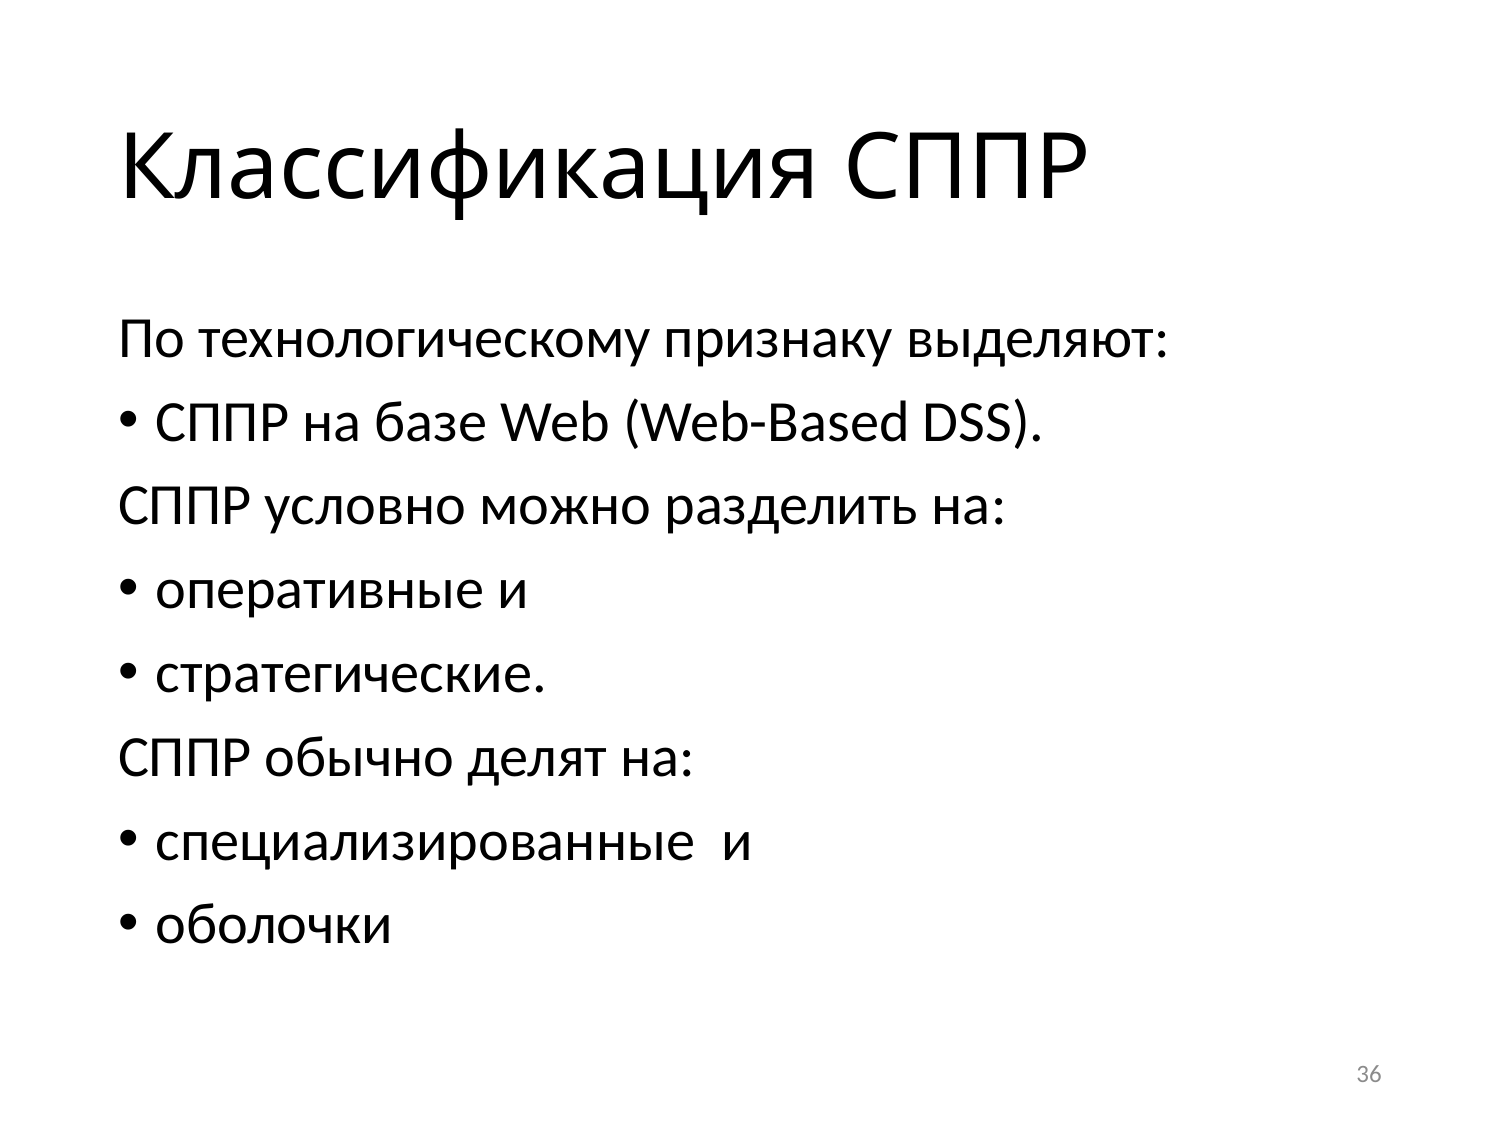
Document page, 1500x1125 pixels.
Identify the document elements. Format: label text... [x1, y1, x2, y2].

title Классификация СППР [103, 59, 1397, 278]
slide_number 36 [1059, 1042, 1397, 1103]
list По технологическому признаку выделяют: СППР на базе Web (Web-Based DSS). СППР условно можно разделить на: оперативные и стратегические. СППР обычно делят на: специализированные и оболочки [103, 299, 1397, 1014]
